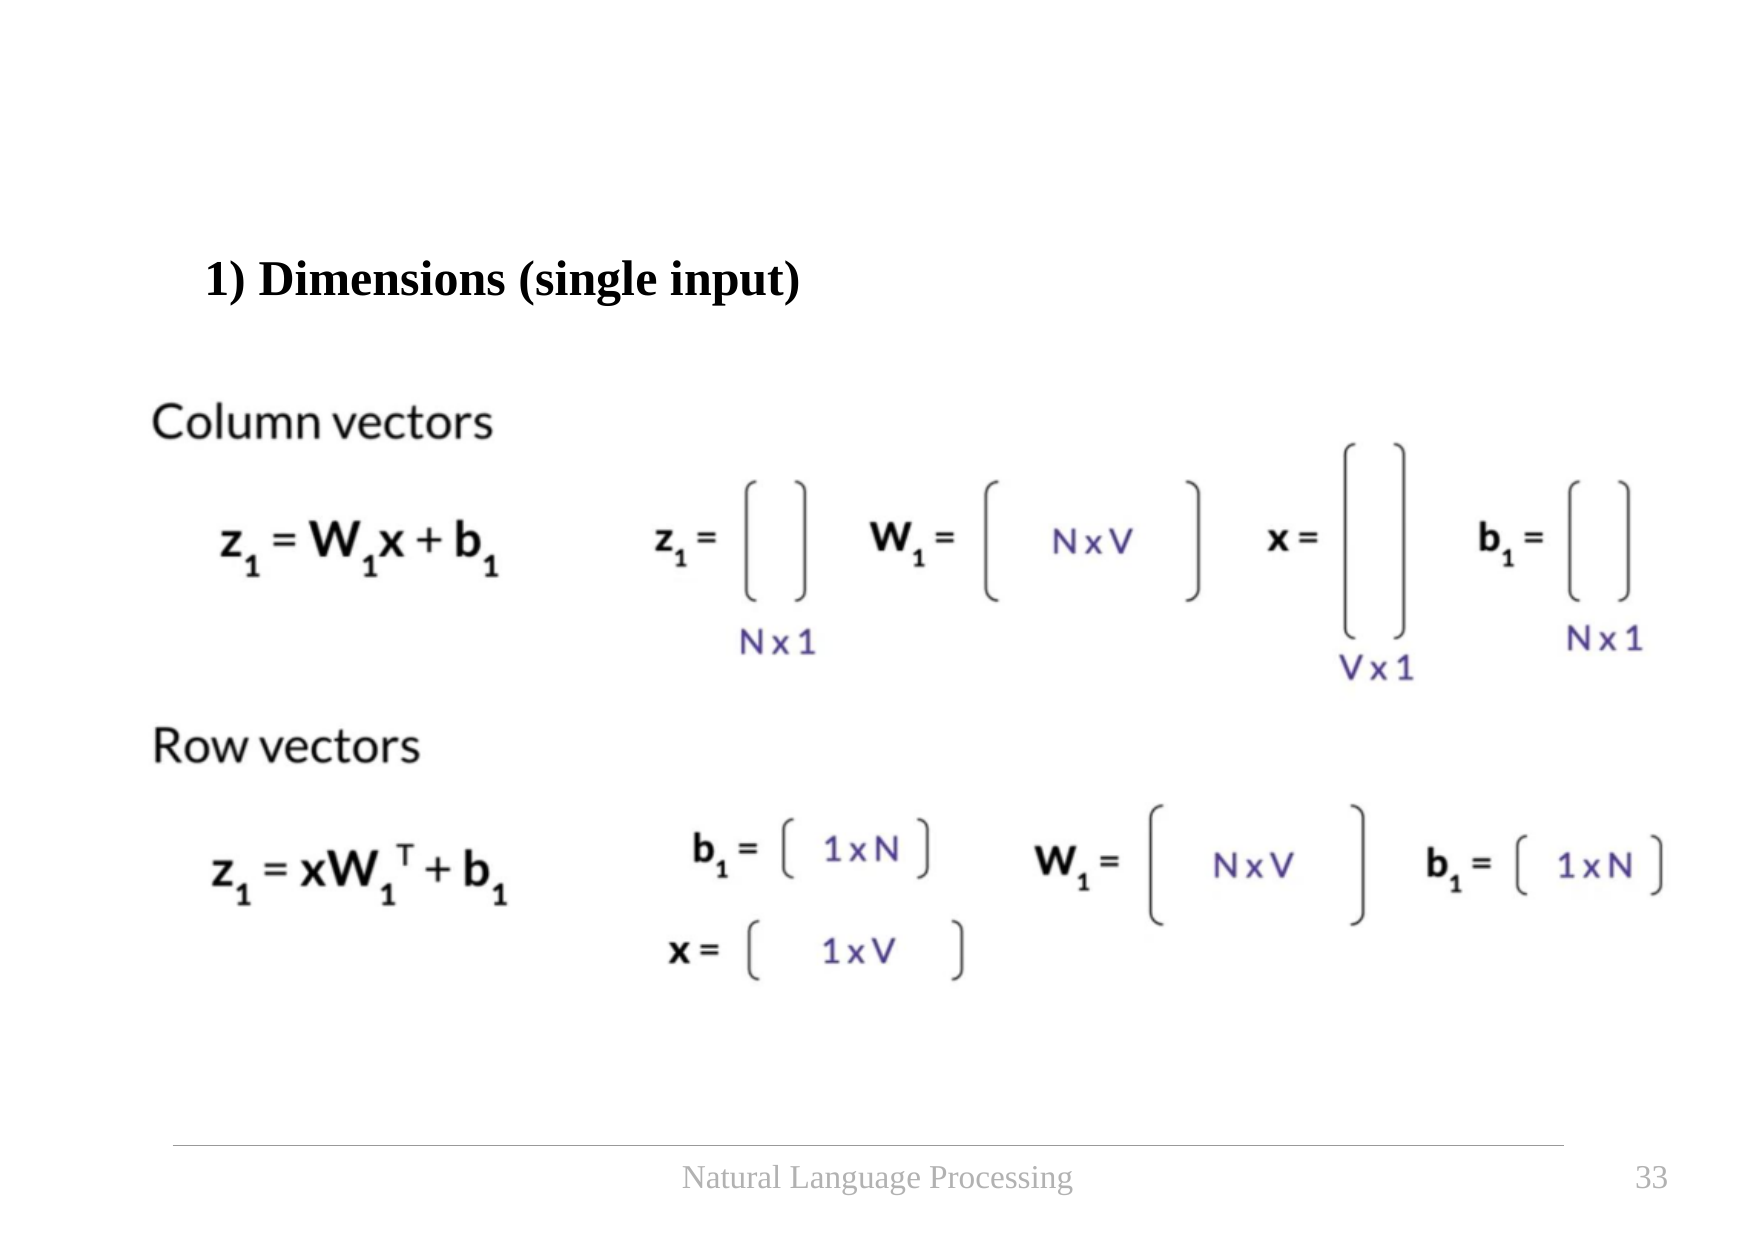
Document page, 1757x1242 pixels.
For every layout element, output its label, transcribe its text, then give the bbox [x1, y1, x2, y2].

picture [65, 383, 1691, 1033]
slide_number 33 [1264, 1154, 1669, 1196]
footer Natural Language Processing [597, 1154, 1160, 1196]
text_box 1) Dimensions (single input) [202, 243, 1646, 306]
